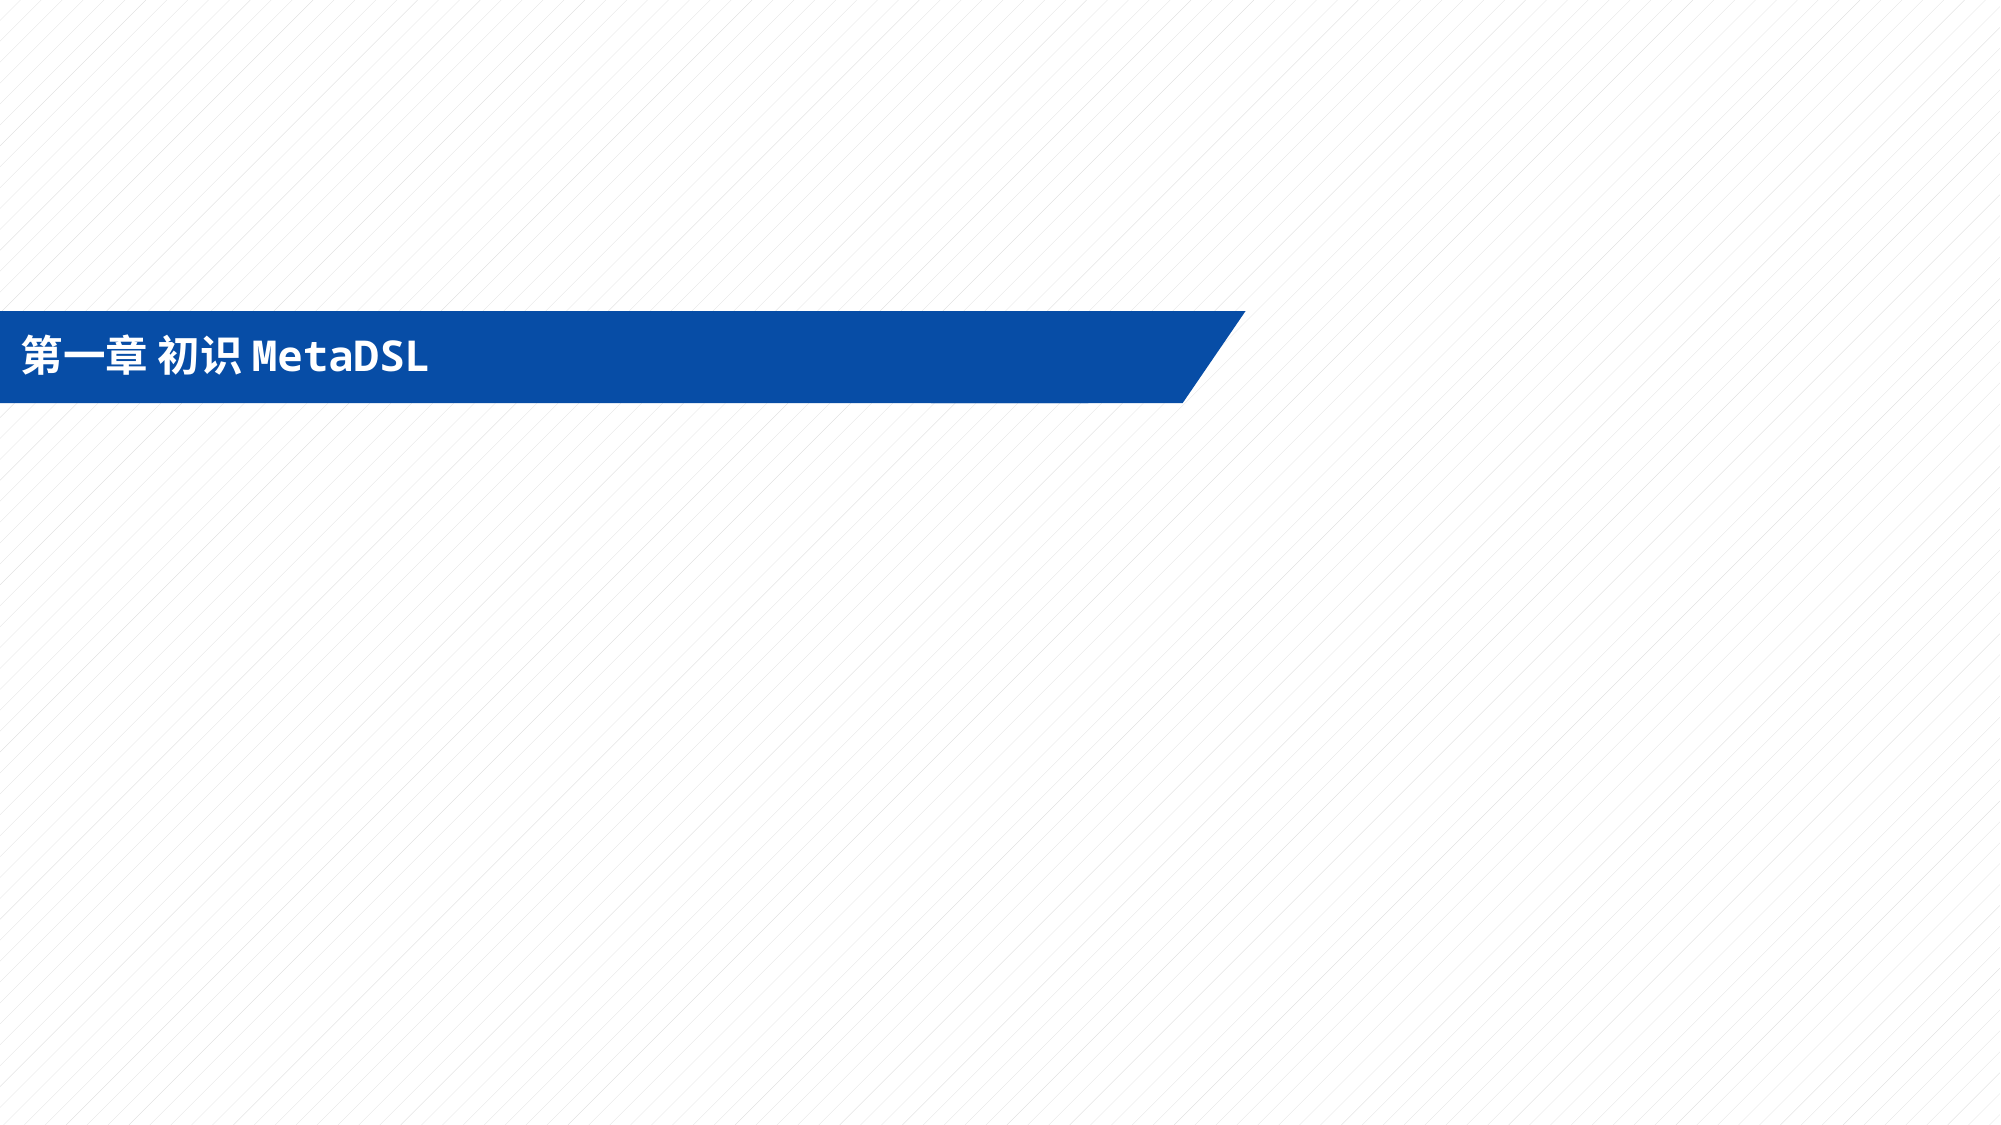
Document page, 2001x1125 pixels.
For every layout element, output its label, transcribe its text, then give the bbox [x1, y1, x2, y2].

list 第一章 初识MetaDSL [5, 319, 1183, 391]
